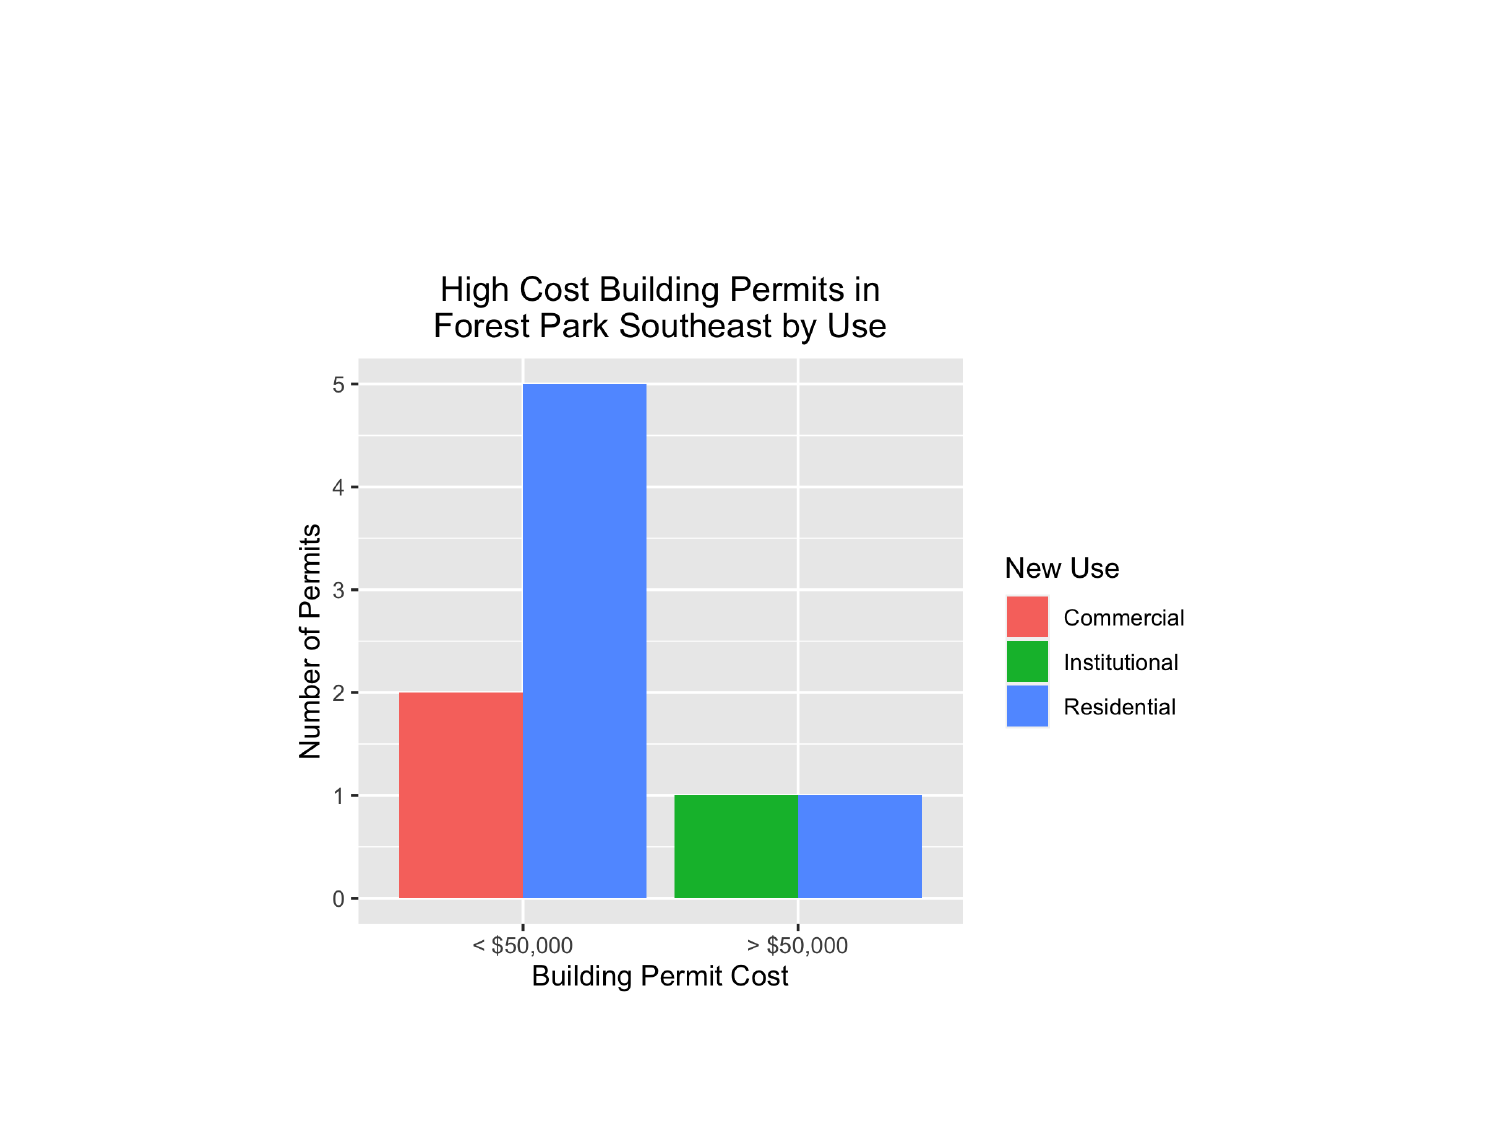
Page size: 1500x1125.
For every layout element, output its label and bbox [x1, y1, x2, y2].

picture [285, 262, 1213, 1005]
